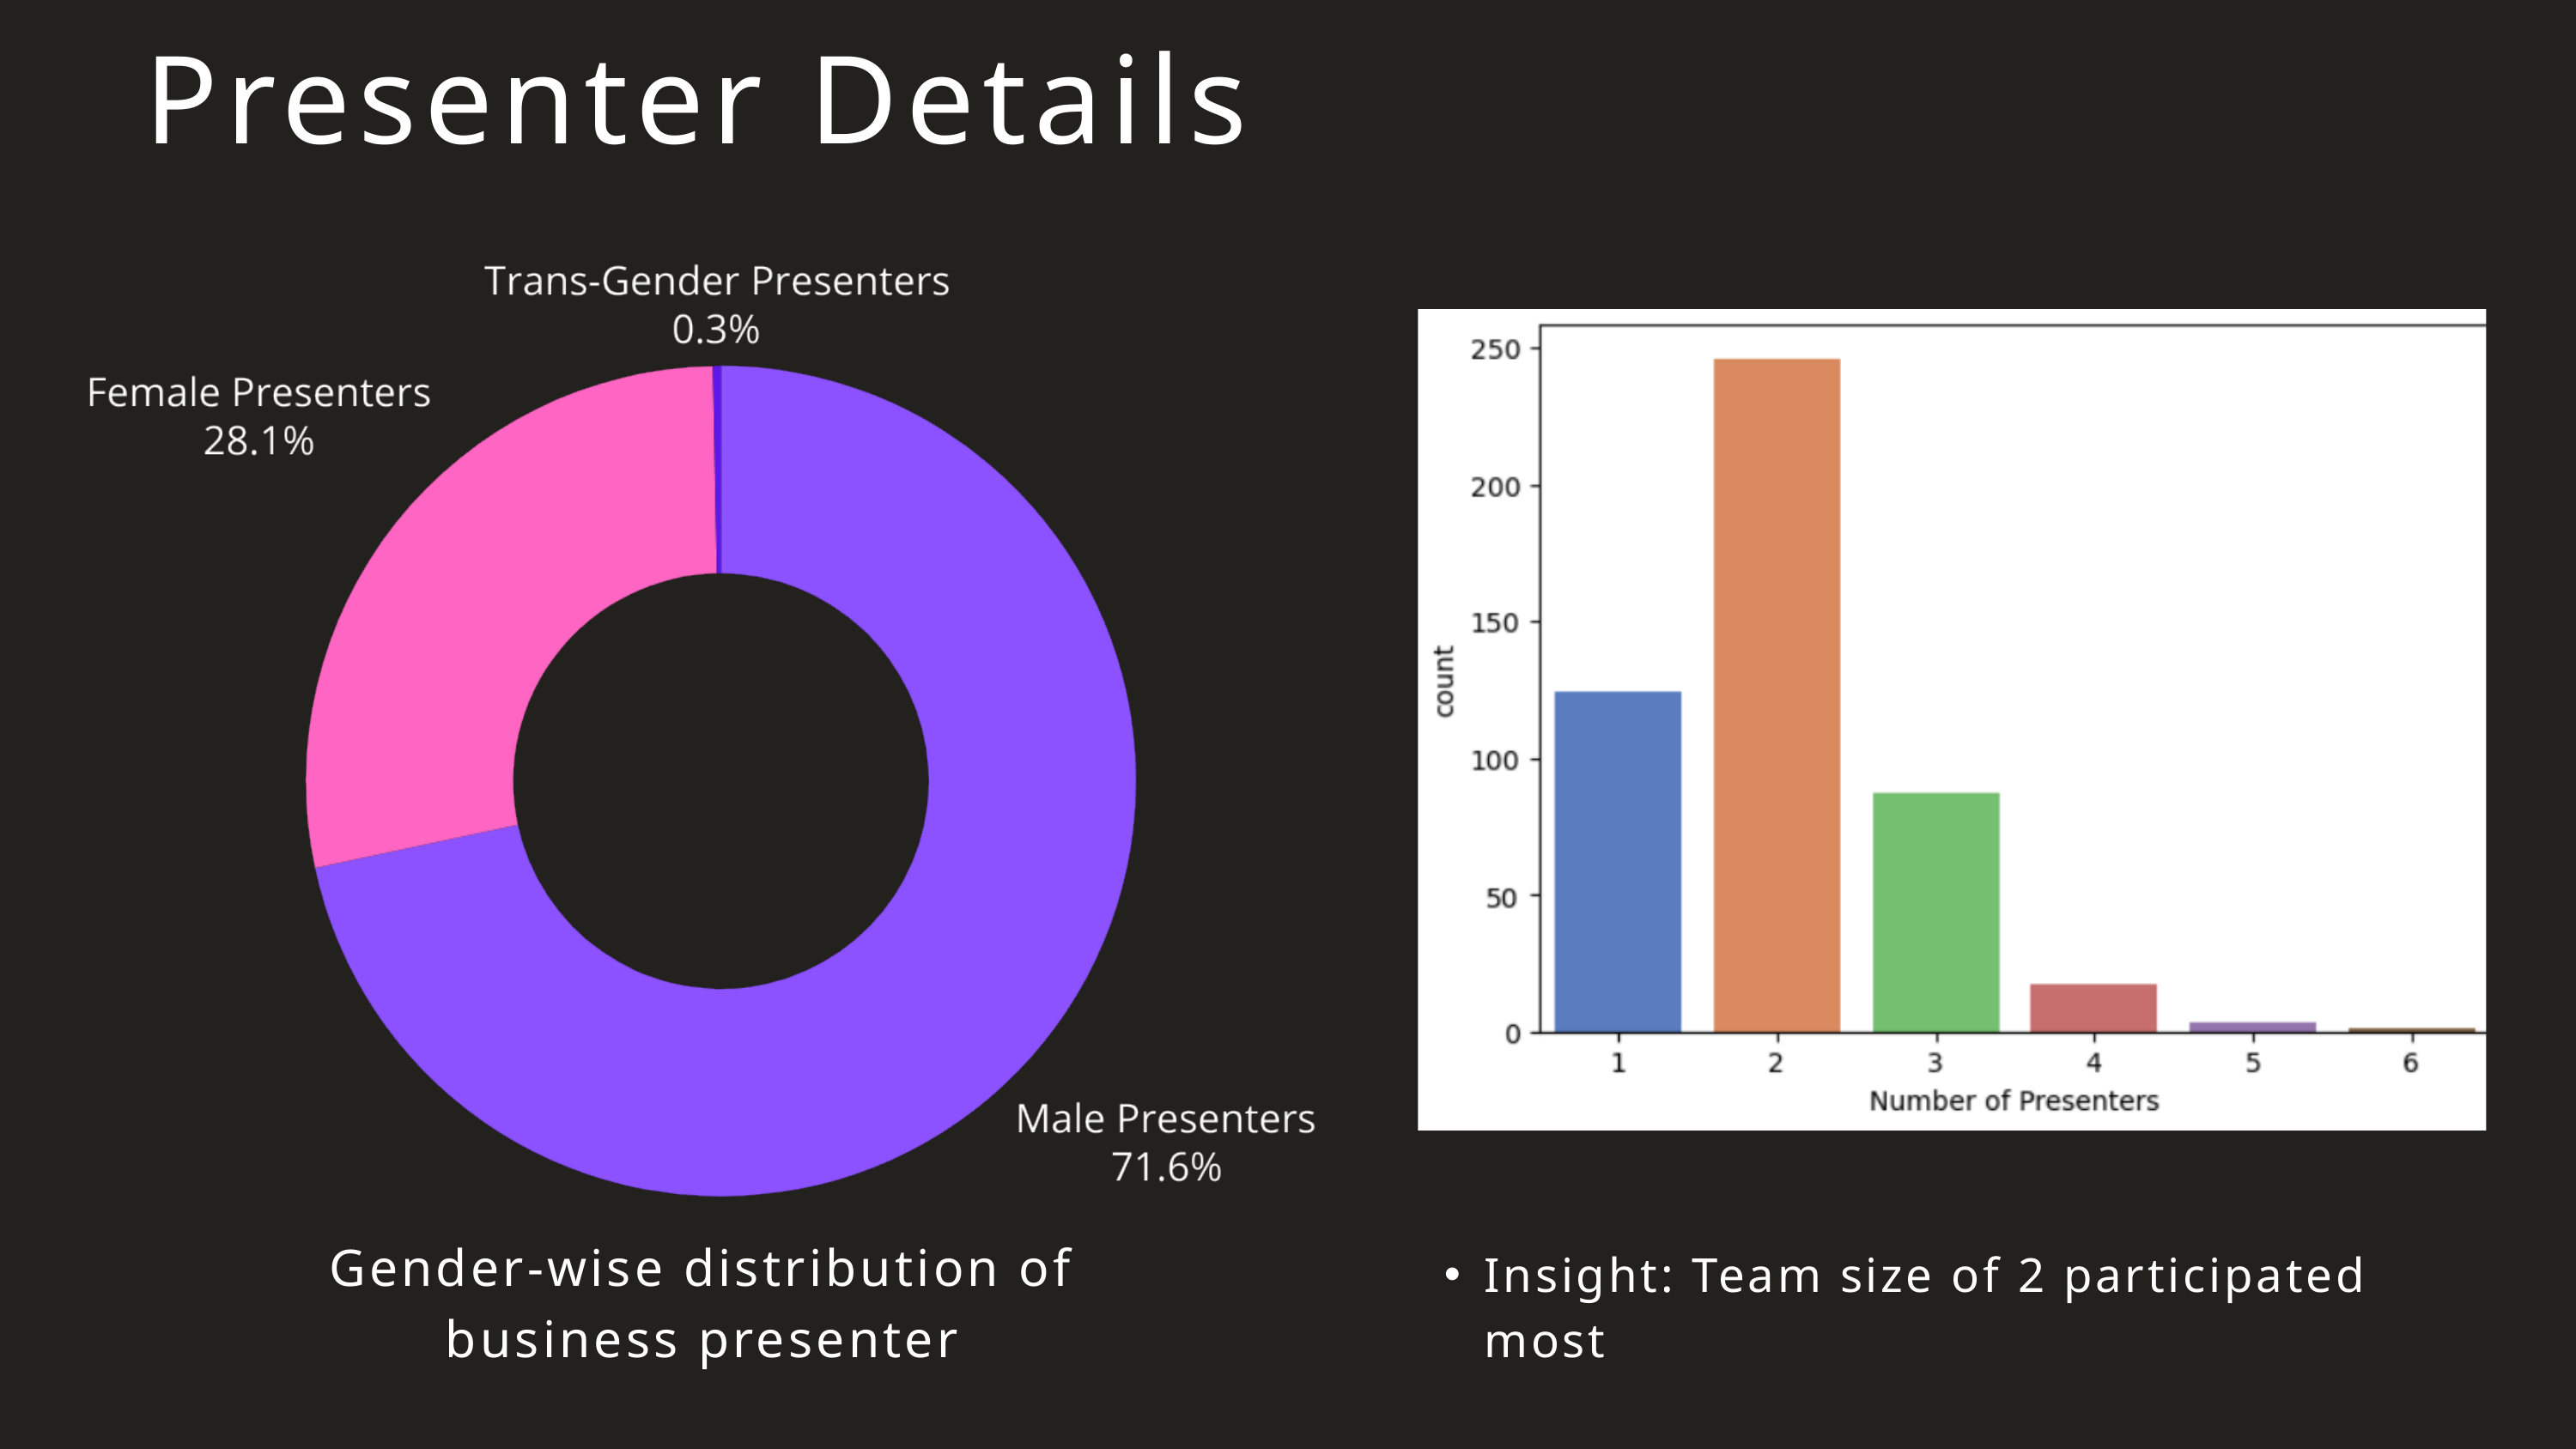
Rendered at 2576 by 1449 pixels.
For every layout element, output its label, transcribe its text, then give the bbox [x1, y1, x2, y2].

text_box Presenter Details [144, 26, 2487, 169]
text_box Insight: Team size of 2 participated most [1404, 1235, 2487, 1434]
picture [0, 143, 1437, 1319]
text_box [1441, 309, 2487, 1131]
text_box Gender-wise distribution of business presenter [222, 1325, 1182, 1367]
